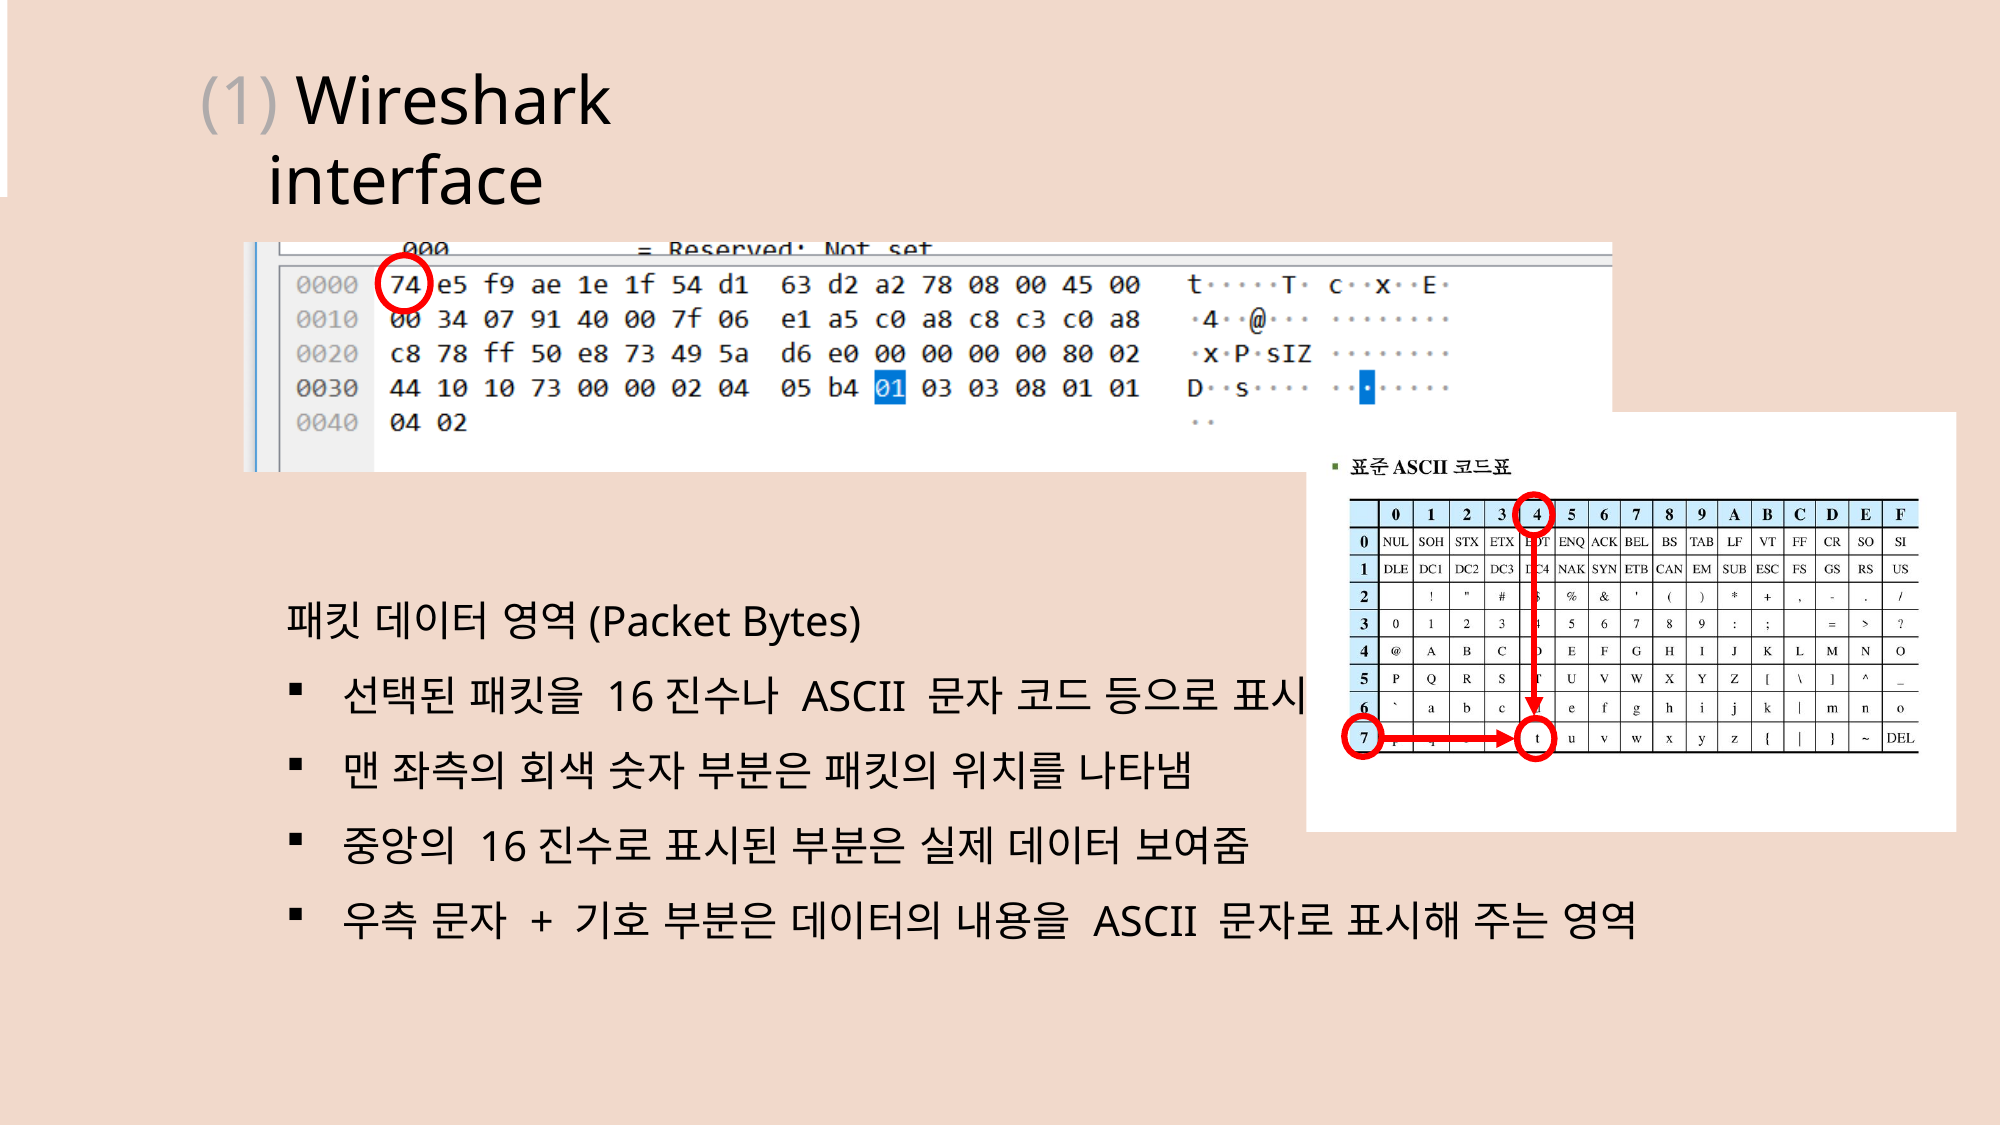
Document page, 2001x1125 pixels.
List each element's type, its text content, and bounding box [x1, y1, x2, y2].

text_box 패킷 데이터 영역(Packet Bytes) 선택된 패킷을 16진수나 ASCII 문자 코드 등으로 표시 맨 좌측의 회색 숫자 부분은 패킷의 위치를 나타냄 중앙의 16진수로 표시된 부분은 실제 데이터 보여줌 우측 문자 + 기호 부분은 데이터의 내용을 ASCII 문자로 표시해 주는 영역 [271, 562, 1675, 953]
text_box [0, 0, 8, 198]
text_box (1) Wireshark interface [46, 50, 767, 226]
picture [243, 241, 1957, 832]
